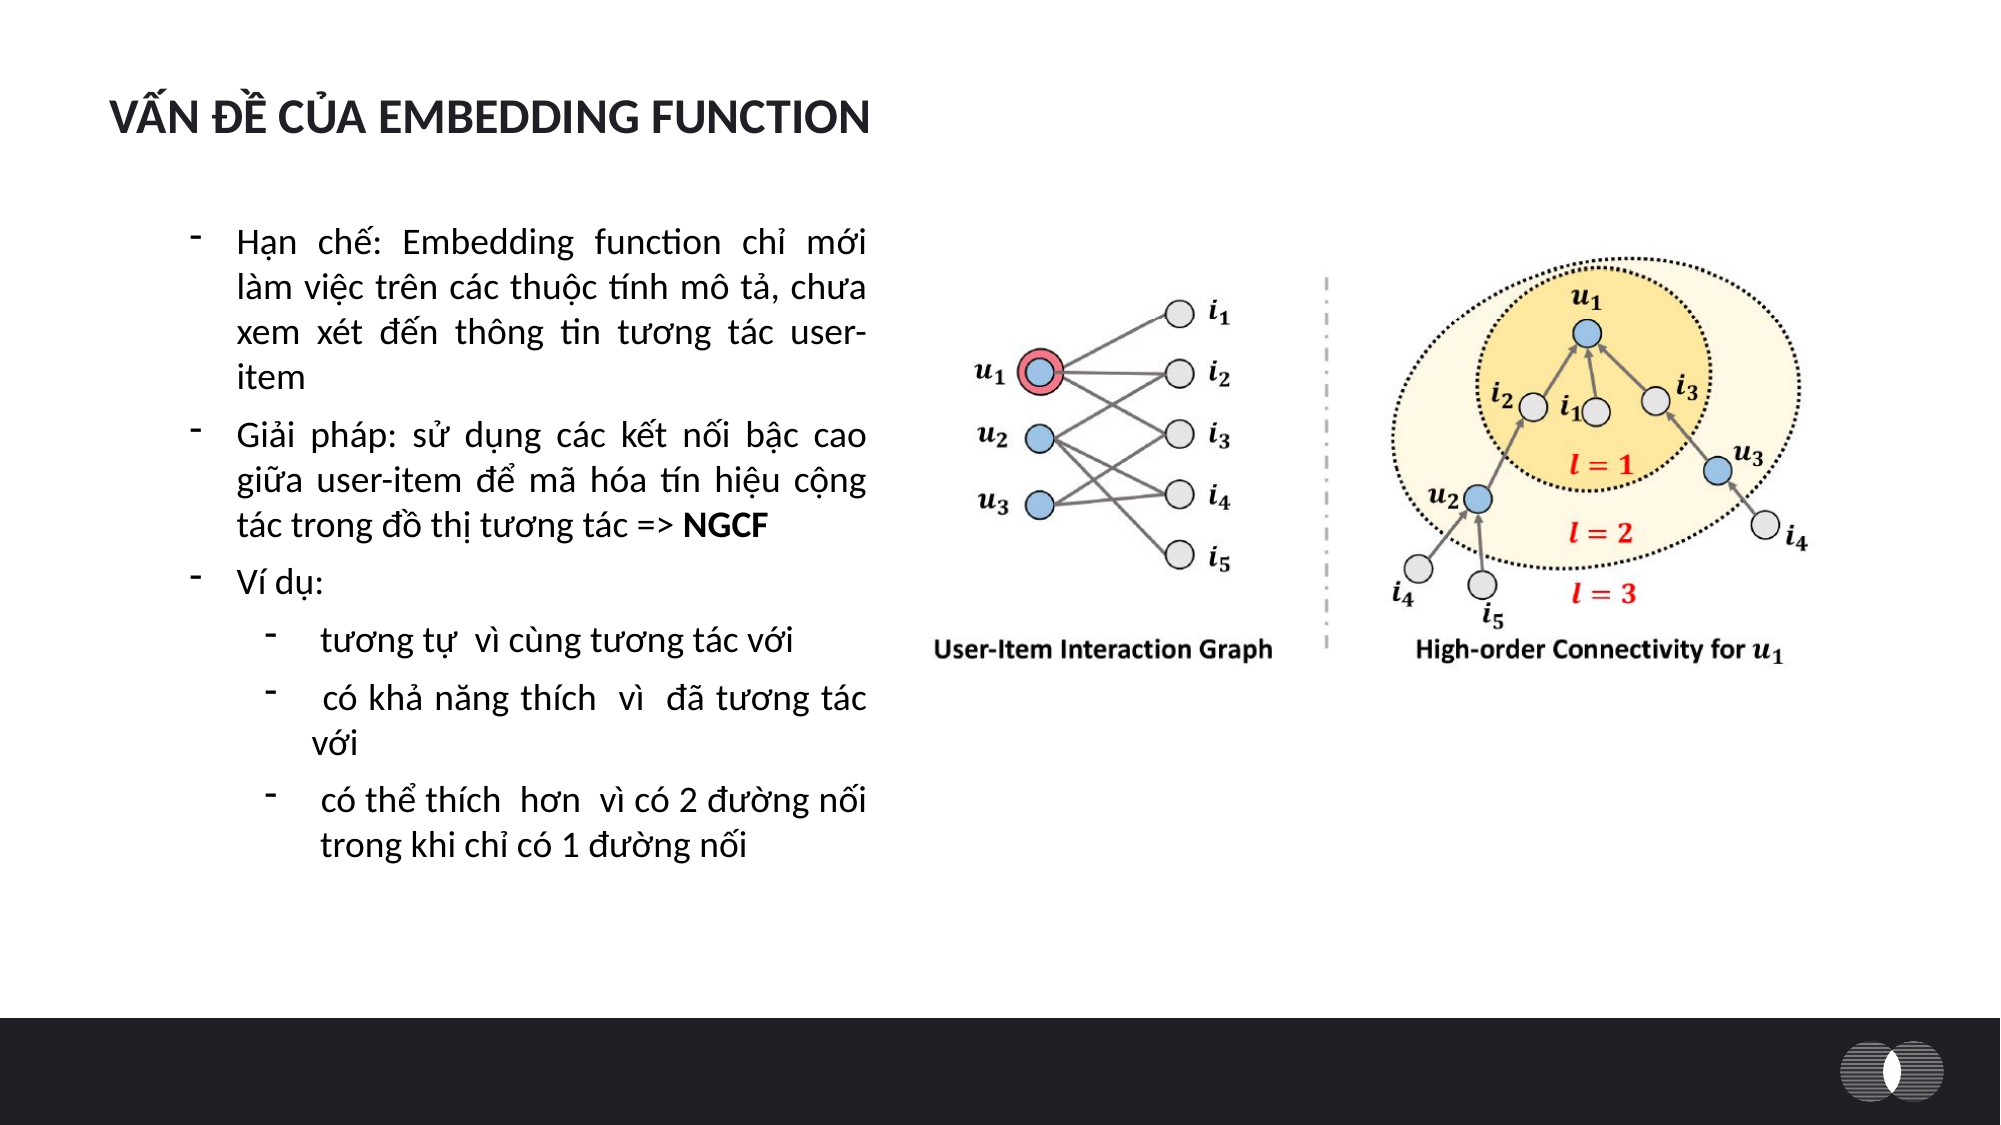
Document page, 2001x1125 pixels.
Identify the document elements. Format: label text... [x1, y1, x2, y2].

picture [899, 247, 1841, 675]
text_box [0, 1018, 2000, 1125]
picture [1840, 1041, 1944, 1102]
text_box VẤN ĐỀ CỦA EMBEDDING FUNCTION [94, 76, 1415, 152]
